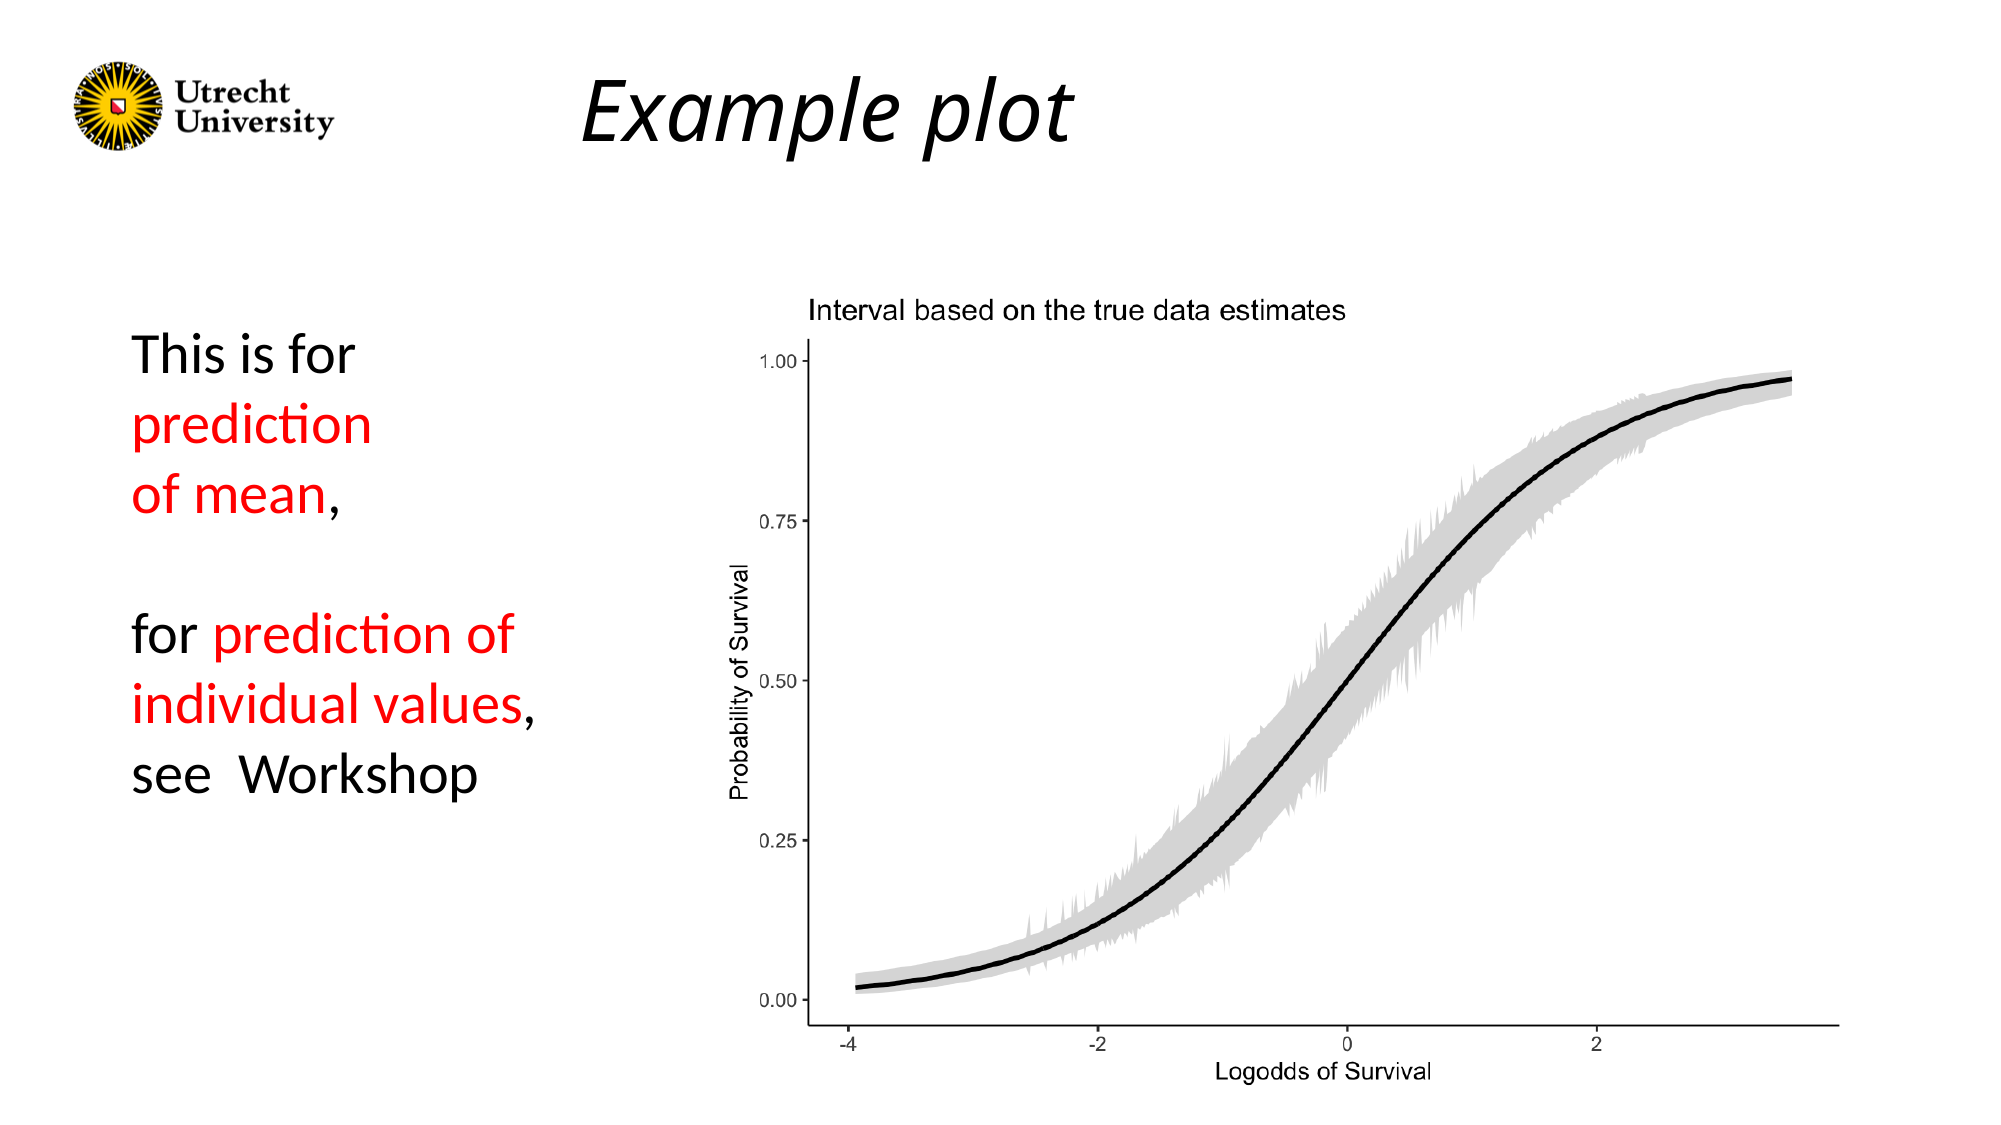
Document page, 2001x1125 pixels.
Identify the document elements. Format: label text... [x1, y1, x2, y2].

picture [716, 285, 1851, 1096]
text_box This is for prediction of mean, for prediction of individual values, see Workshop [116, 307, 566, 813]
picture [0, 0, 532, 209]
text_box Example plot [129, 53, 1524, 161]
